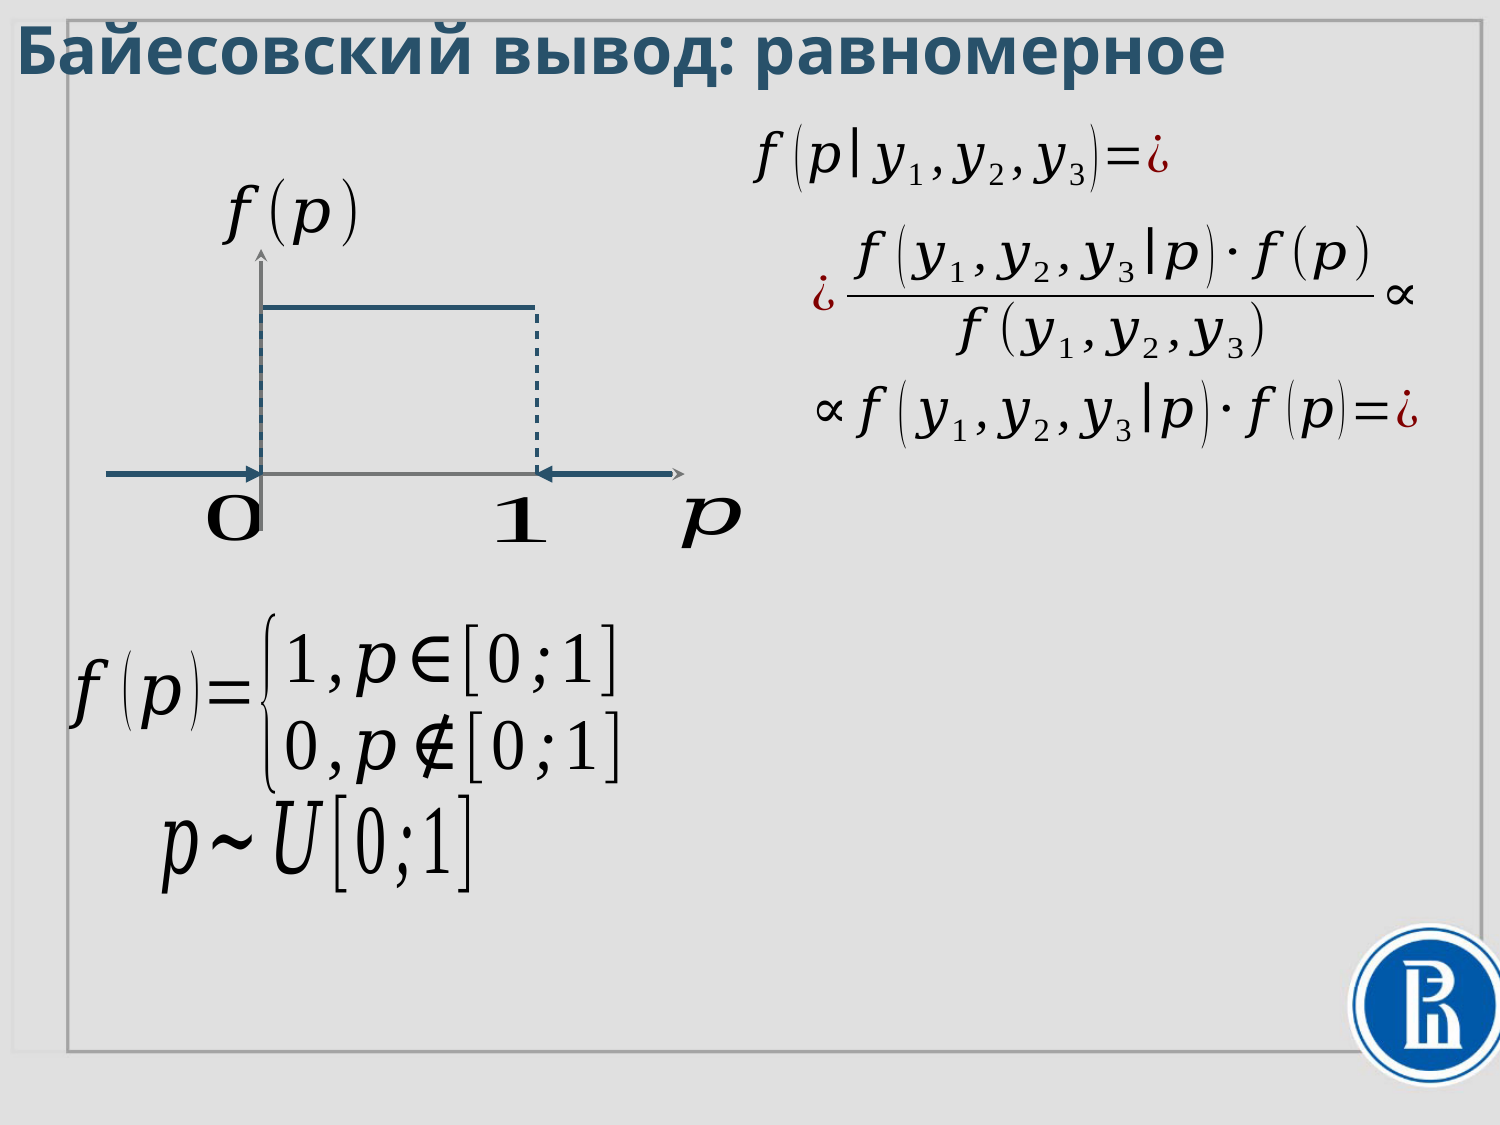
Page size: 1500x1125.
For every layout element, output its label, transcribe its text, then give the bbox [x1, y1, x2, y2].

title Байесовский вывод: равномерное [0, 0, 1500, 102]
text_box [105, 467, 264, 481]
text_box [672, 467, 685, 481]
picture [0, 102, 1500, 1125]
text_box [535, 467, 672, 481]
text_box [254, 249, 268, 262]
